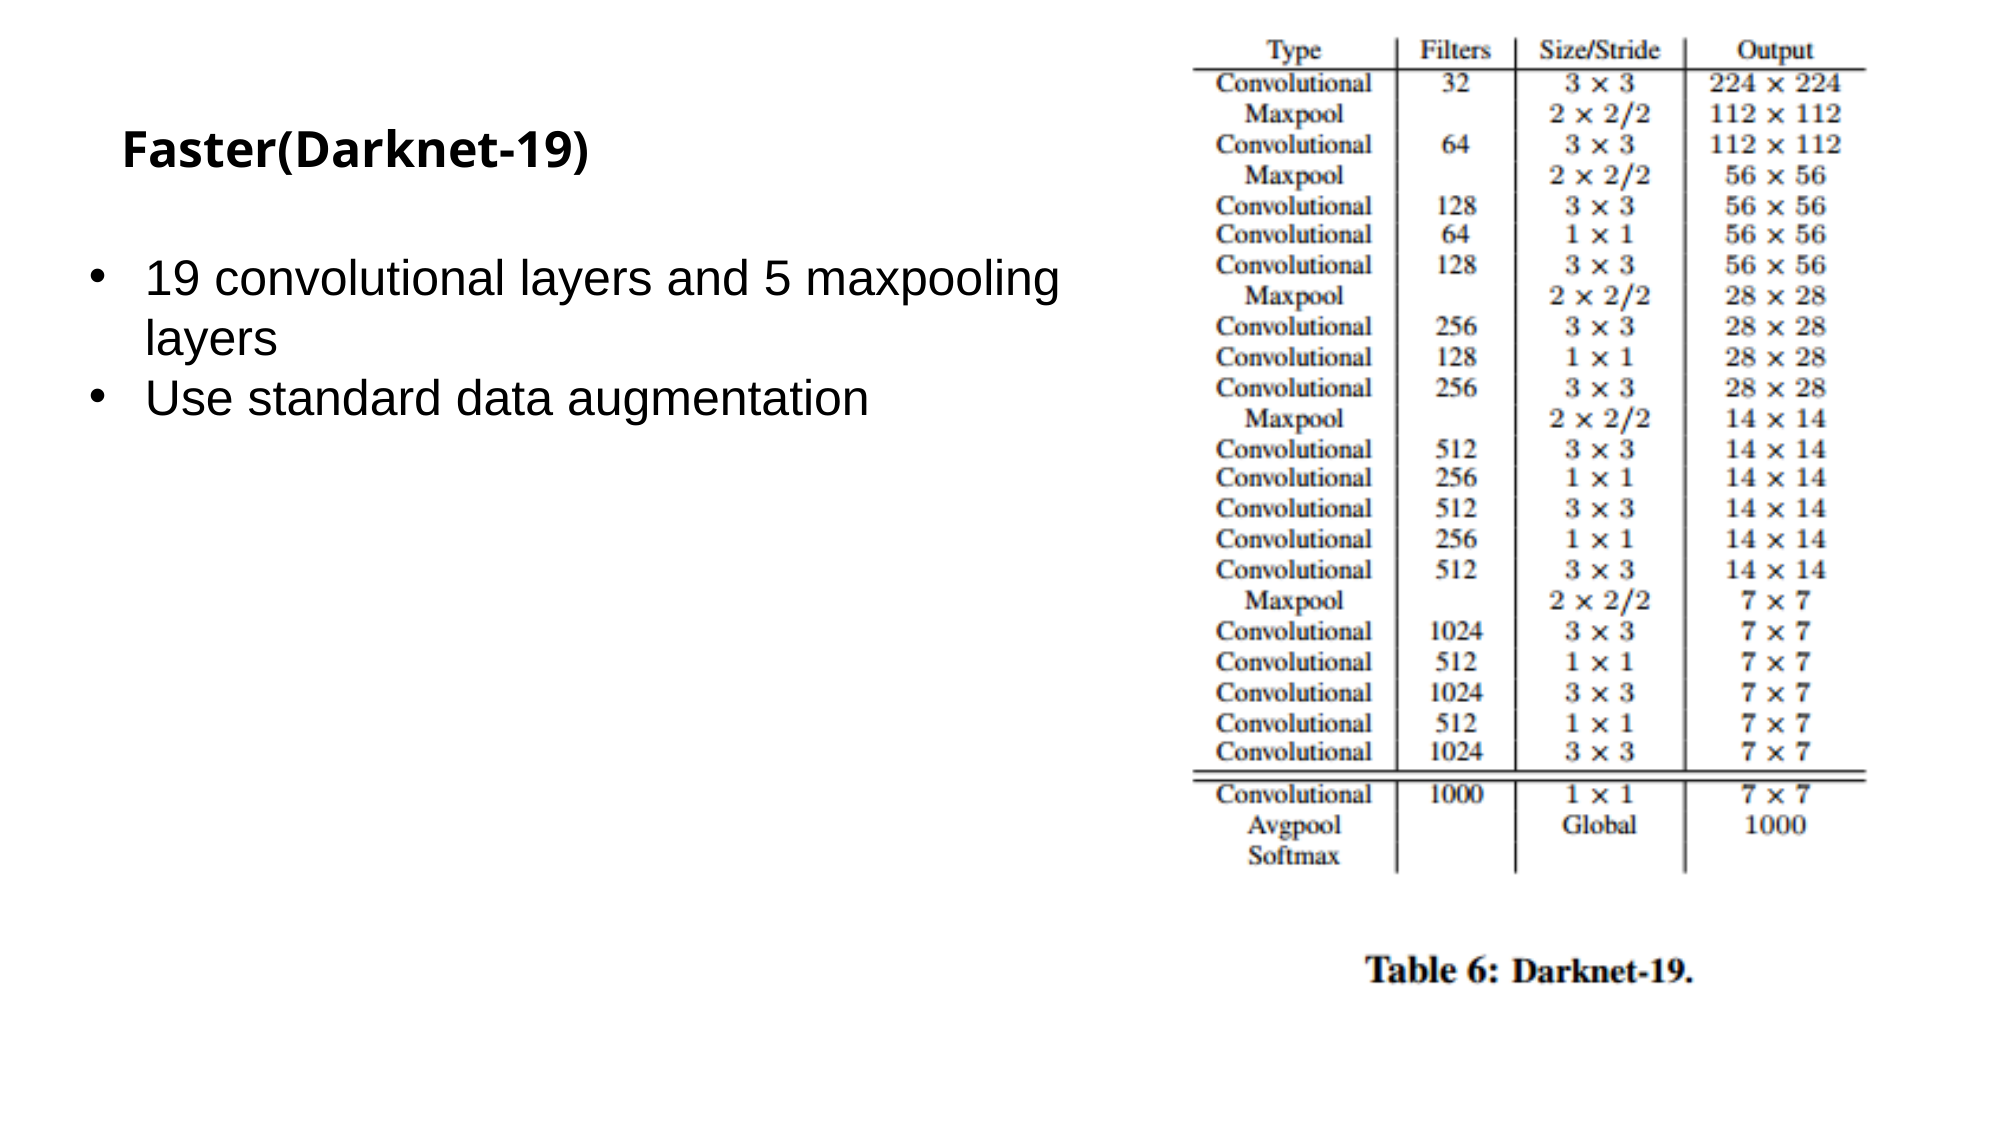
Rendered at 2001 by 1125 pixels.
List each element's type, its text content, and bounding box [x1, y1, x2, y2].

title Faster(Darknet-19) [106, 42, 1158, 260]
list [1158, 5, 1917, 995]
text_box 19 convolutional layers and 5 maxpooling layers Use standard data augmentation [73, 238, 1118, 493]
